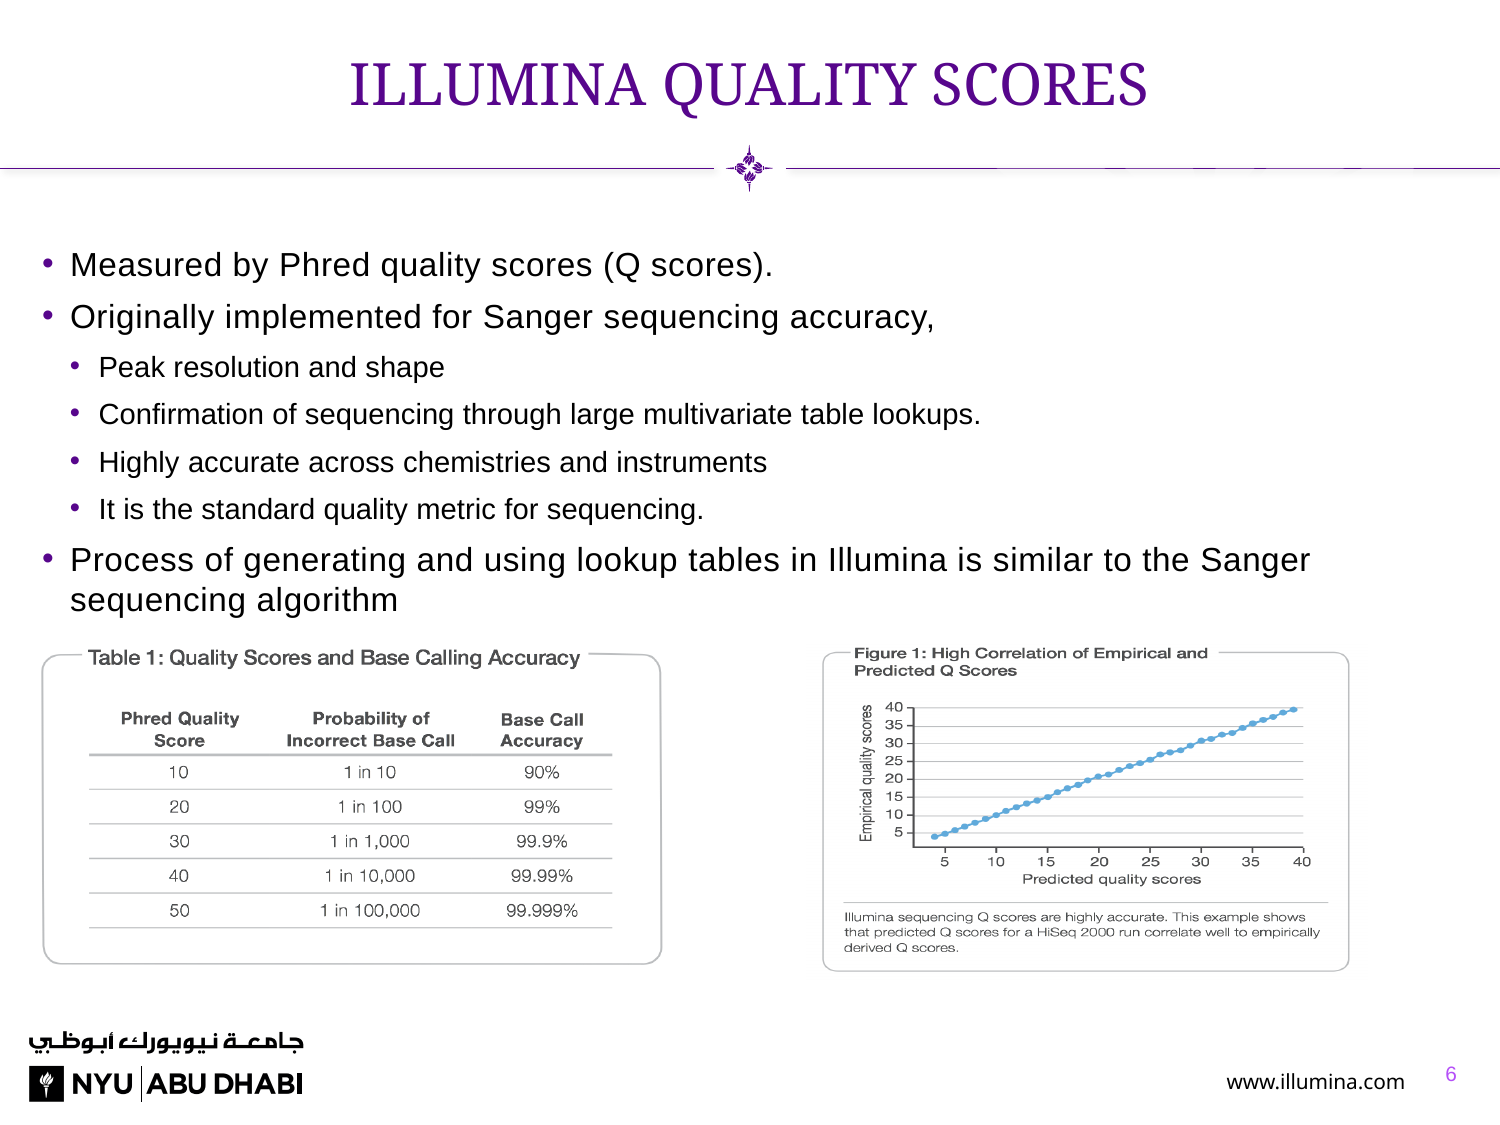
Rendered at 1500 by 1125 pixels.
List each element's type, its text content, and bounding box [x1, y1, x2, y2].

picture [26, 639, 677, 980]
slide_number 6 [1121, 1042, 1472, 1103]
picture [806, 640, 1368, 980]
text_box www.illumina.com [1211, 1061, 1421, 1101]
list Measured by Phred quality scores (Q scores). Originally implemented for Sanger sequencing accuracy, Peak resolution and shape Confirmation of sequencing through large multivariate table lookups. Highly accurate across chemistries and instruments It is the standard quality metric for sequencing. Process of generating and using lookup tables in Illumina is similar to the Sanger sequencing algorithm [27, 235, 1472, 1002]
title Illumina quality scores [27, 27, 1472, 138]
